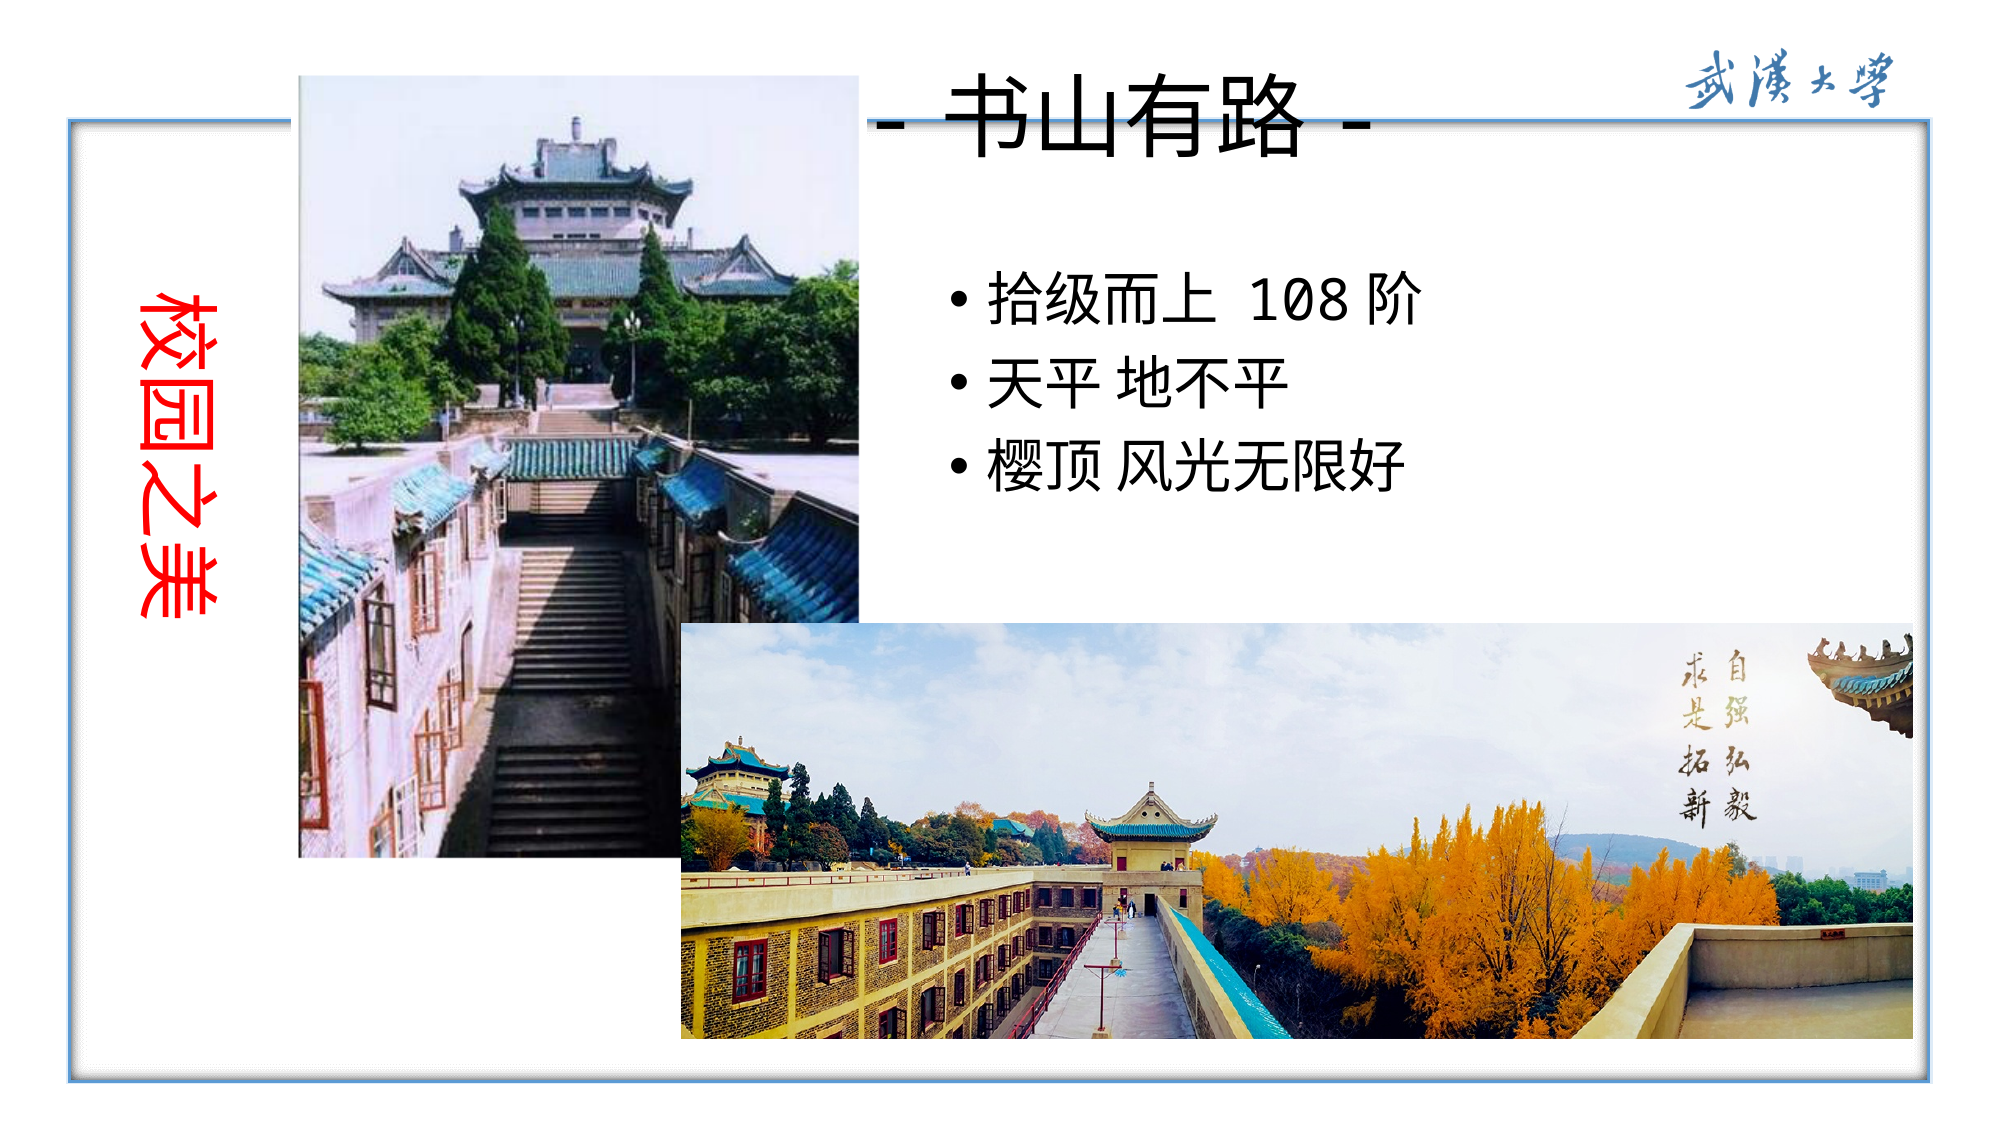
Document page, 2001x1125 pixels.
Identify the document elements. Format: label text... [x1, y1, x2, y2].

title -书山有路- [848, 45, 1675, 197]
picture [66, 67, 1933, 1084]
list 拾级而上 108阶 天平 地不平 樱顶 风光无限好 [933, 262, 1675, 623]
text_box 校园之美 [107, 275, 239, 711]
